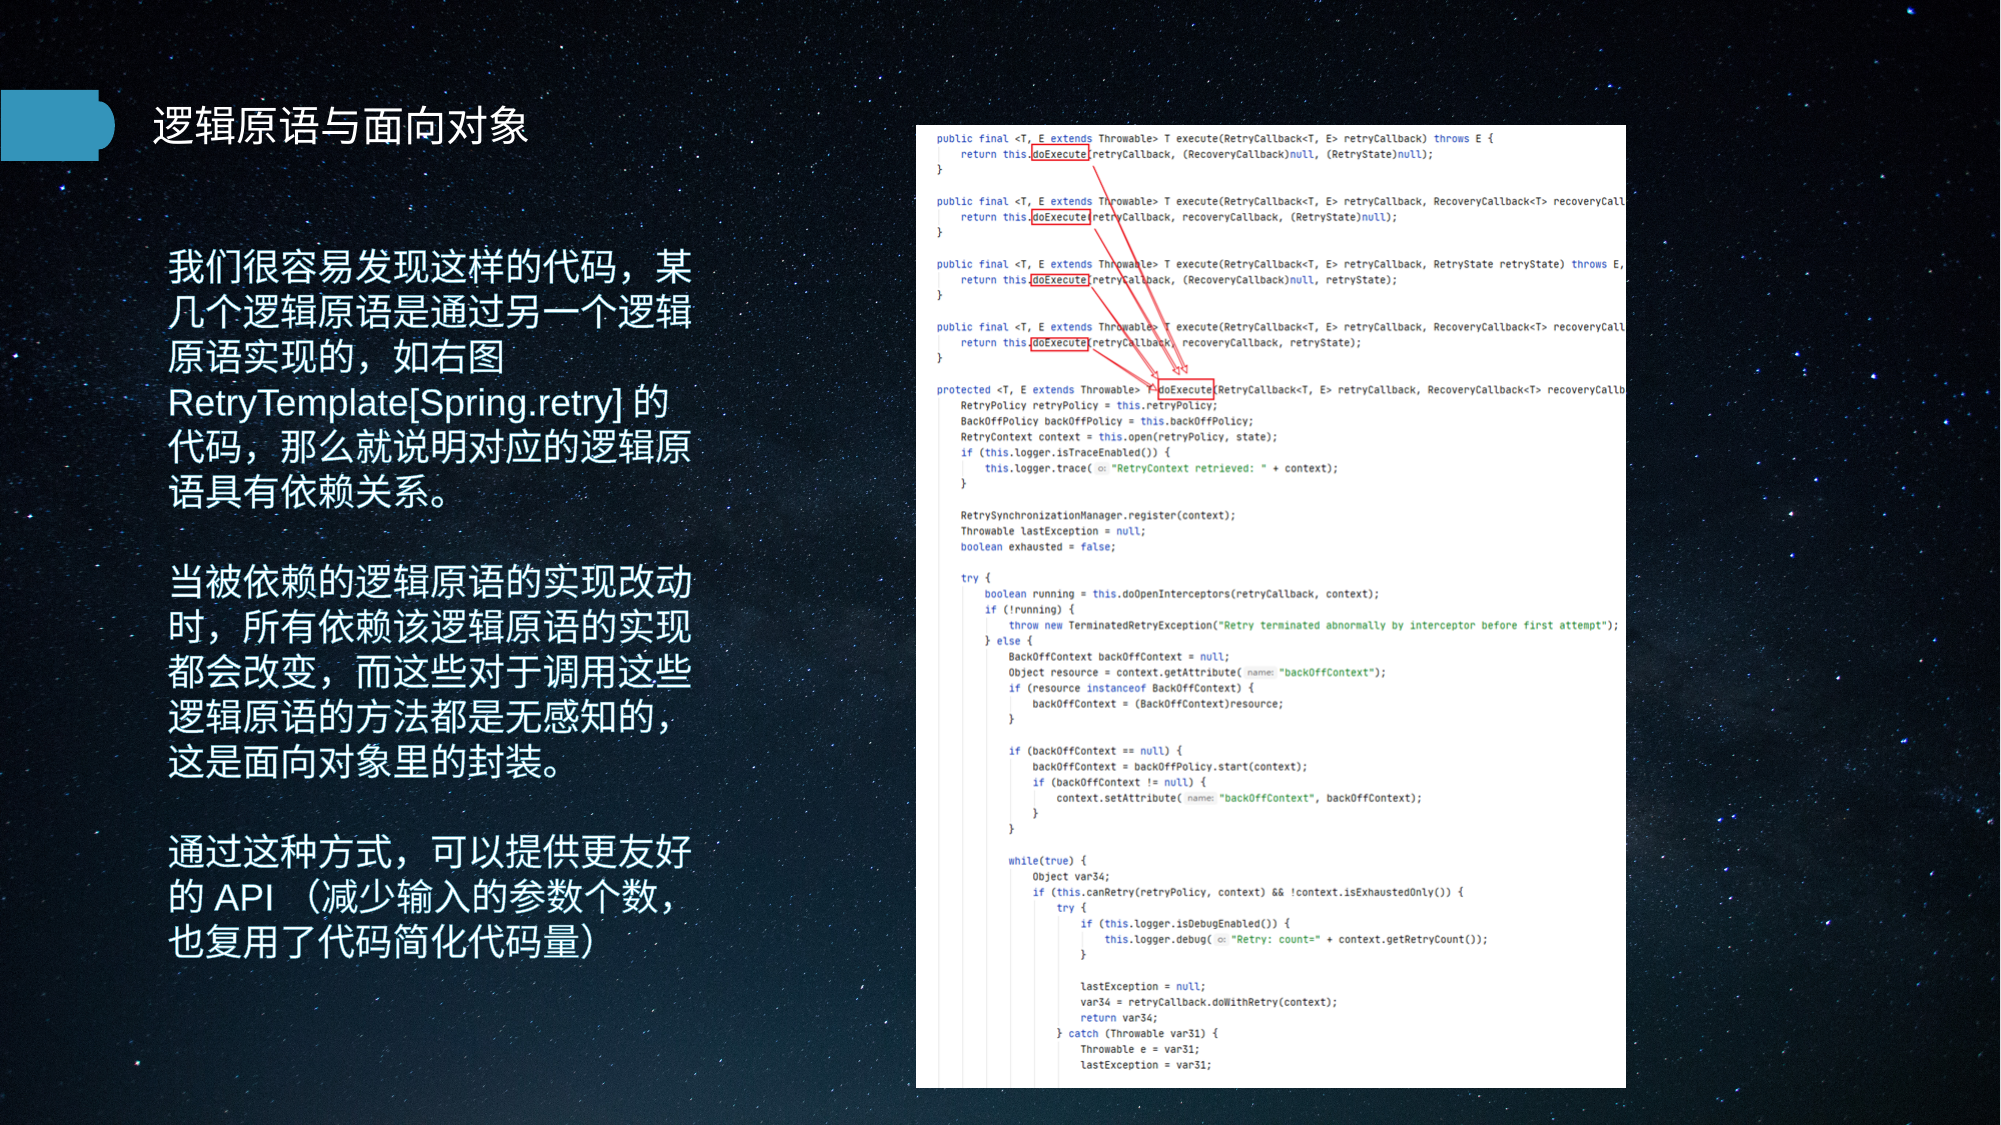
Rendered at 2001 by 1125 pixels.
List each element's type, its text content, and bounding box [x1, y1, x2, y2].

picture [0, 0, 2001, 1125]
text_box 我们很容易发现这样的代码，某几个逻辑原语是通过另一个逻辑原语实现的，如右图RetryTemplate[Spring.retry]的代码，那么就说明对应的逻辑原语具有依赖关系。 当被依赖的逻辑原语的实现改动时，所有依赖该逻辑原语的实现都会改变，而这些对于调用这些逻辑原语的方法都是无感知的，这是面向对象里的封装。 通过这种方式，可以提供更友好的API（减少输入的参数个数，也复用了代码简化代码量） [152, 235, 711, 971]
list 逻辑原语与面向对象 [137, 90, 748, 161]
